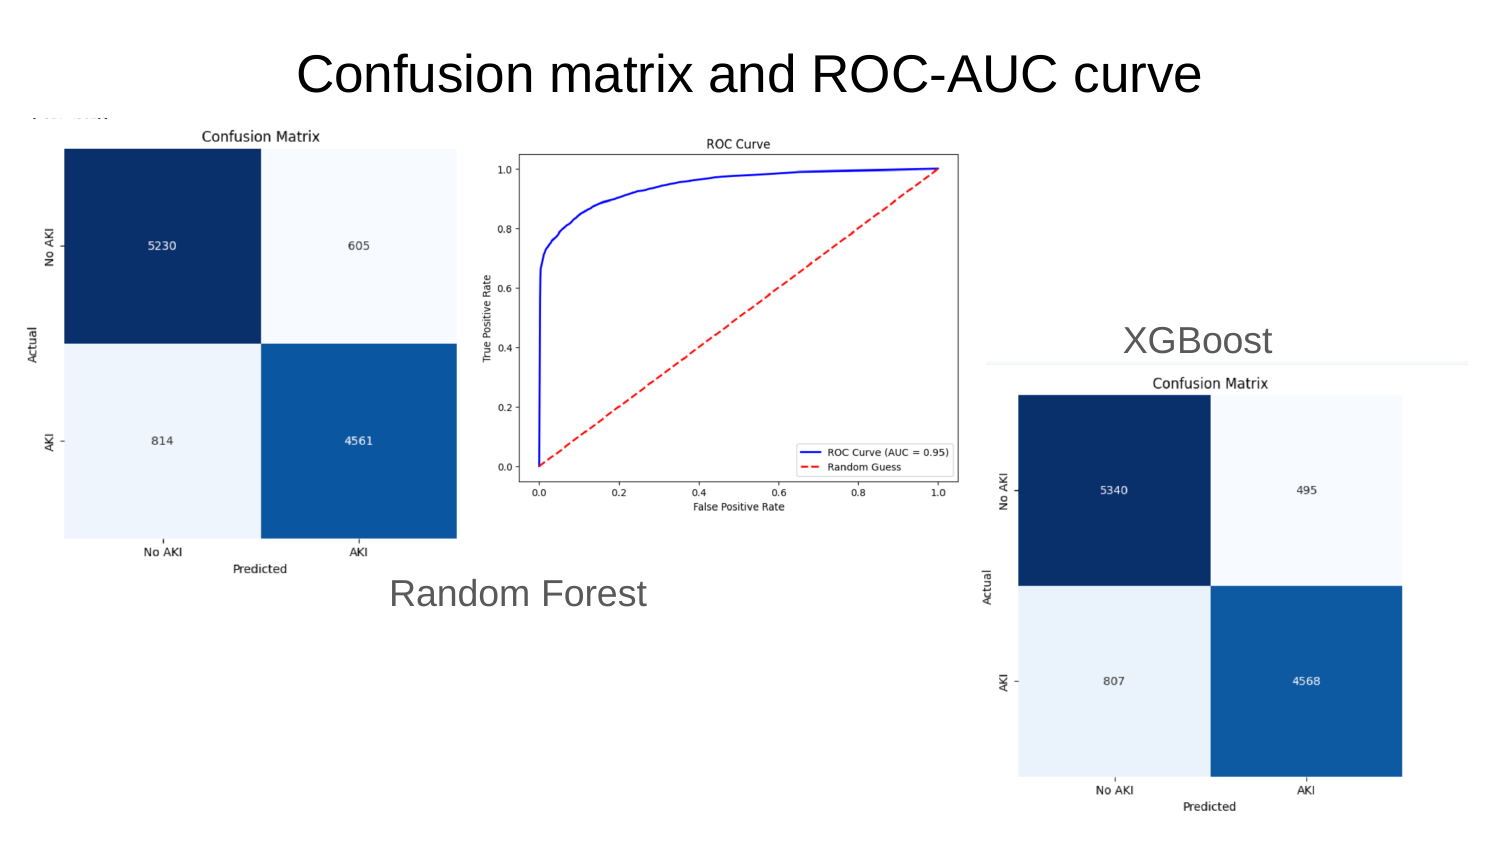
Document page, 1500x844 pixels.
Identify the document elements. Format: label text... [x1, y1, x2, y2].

title Confusion matrix and ROC-AUC curve [51, 24, 1449, 119]
text_box XGBoost [1107, 300, 1337, 353]
text_box Random Forest [374, 553, 689, 626]
picture [14, 118, 1468, 819]
